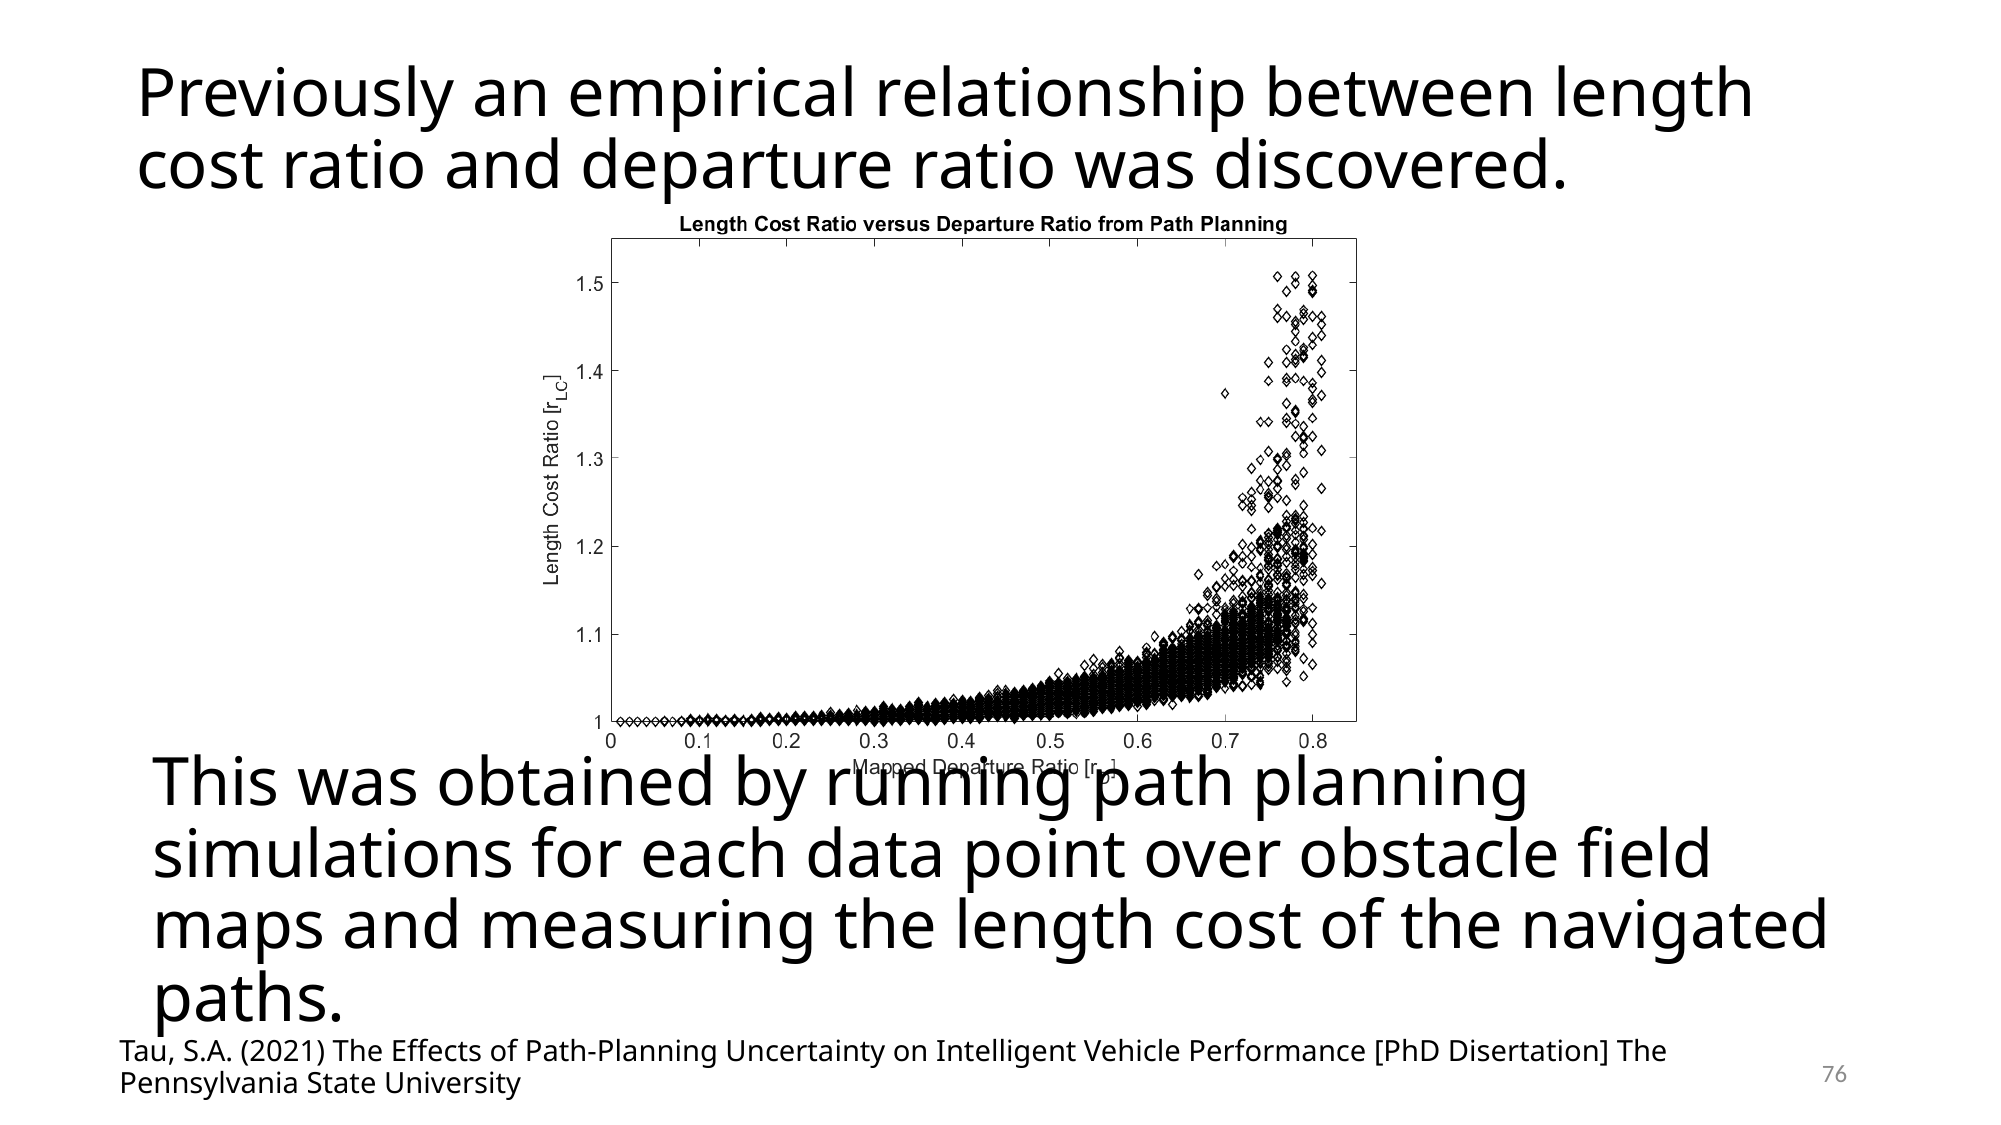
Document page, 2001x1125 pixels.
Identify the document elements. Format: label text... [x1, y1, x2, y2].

slide_number 76 [1412, 1042, 1863, 1103]
picture [486, 85, 1448, 905]
title Previously an empirical relationship between length cost ratio and departure ratio was discovered. [121, 22, 1847, 240]
text_box This was obtained by running path planning simulations for each data point over obstacle field maps and measuring the length cost of the navigated paths. [137, 782, 1863, 1001]
text_box Tau, S.A. (2021) The Effects of Path-Planning Uncertainty on Intelligent Vehicle Performance [PhD Disertation] The Pennsylvania State University [104, 959, 1830, 1125]
